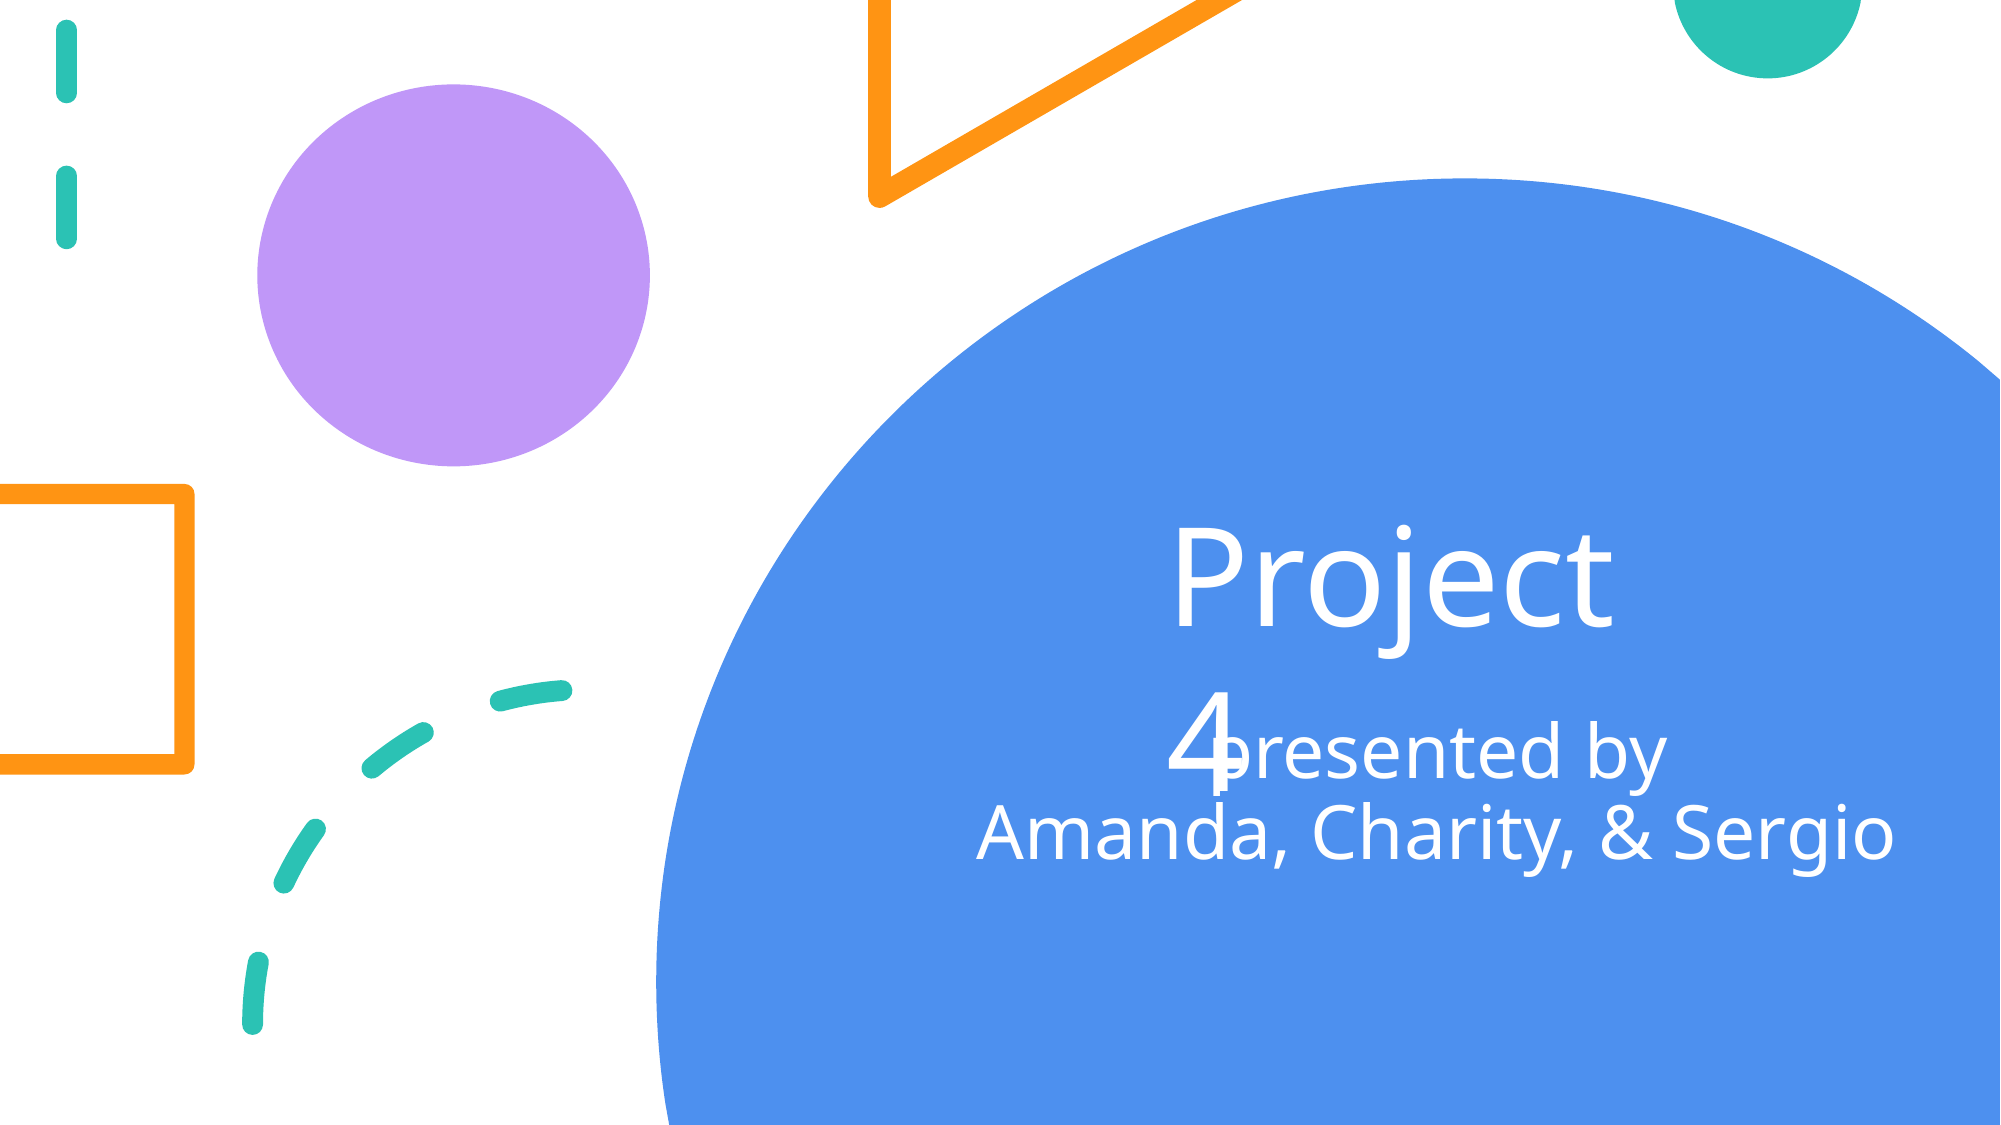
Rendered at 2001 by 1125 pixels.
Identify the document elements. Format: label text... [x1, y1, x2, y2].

text_box Project 4 [1151, 482, 1723, 827]
title presented by Amanda, Charity, & Sergio [923, 591, 1951, 884]
